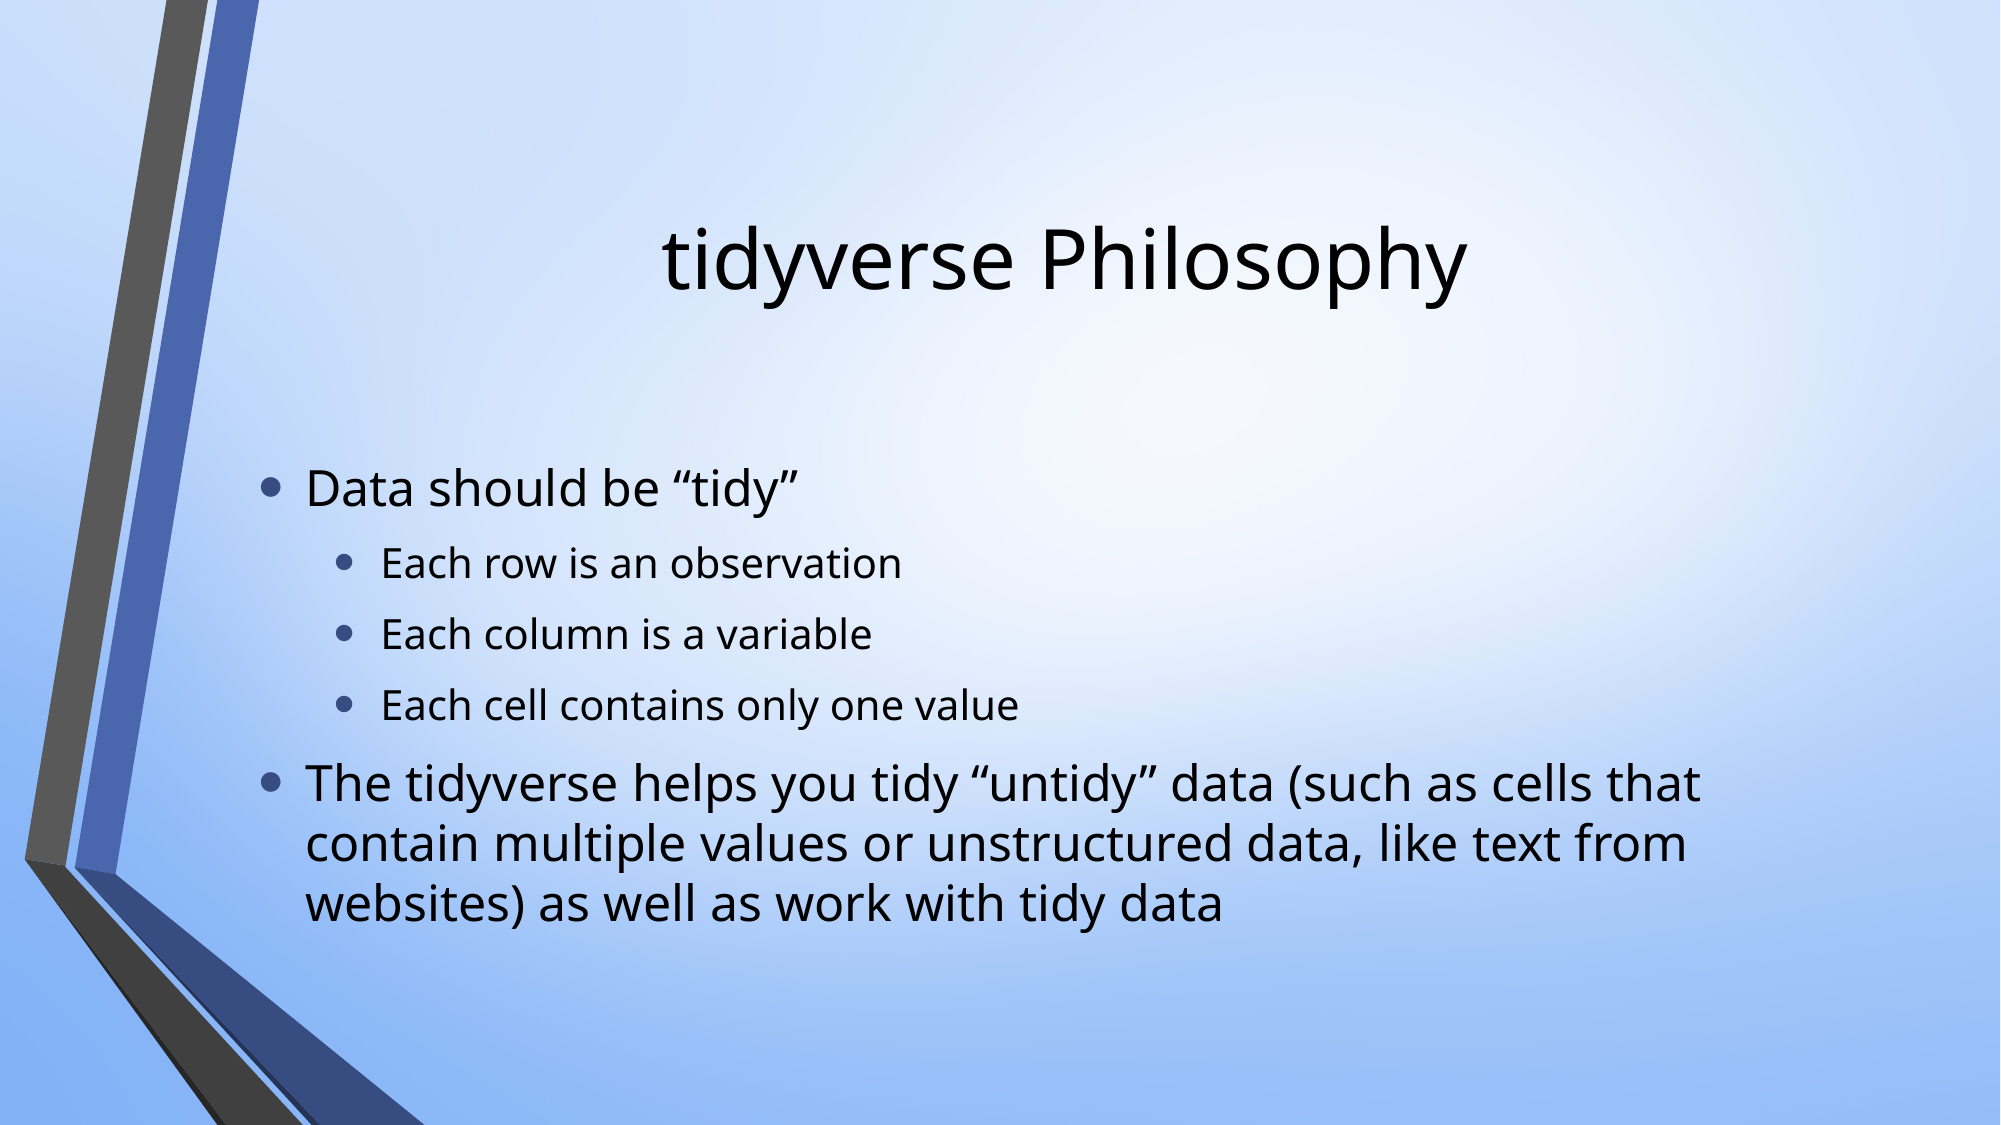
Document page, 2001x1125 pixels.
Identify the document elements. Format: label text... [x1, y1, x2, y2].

list Data should be “tidy” Each row is an observation Each column is a variable Each cell contains only one value The tidyverse helps you tidy “untidy” data (such as cells that contain multiple values or unstructured data, like text from websites) as well as work with tidy data [243, 437, 1887, 950]
title tidyverse Philosophy [243, 112, 1887, 400]
